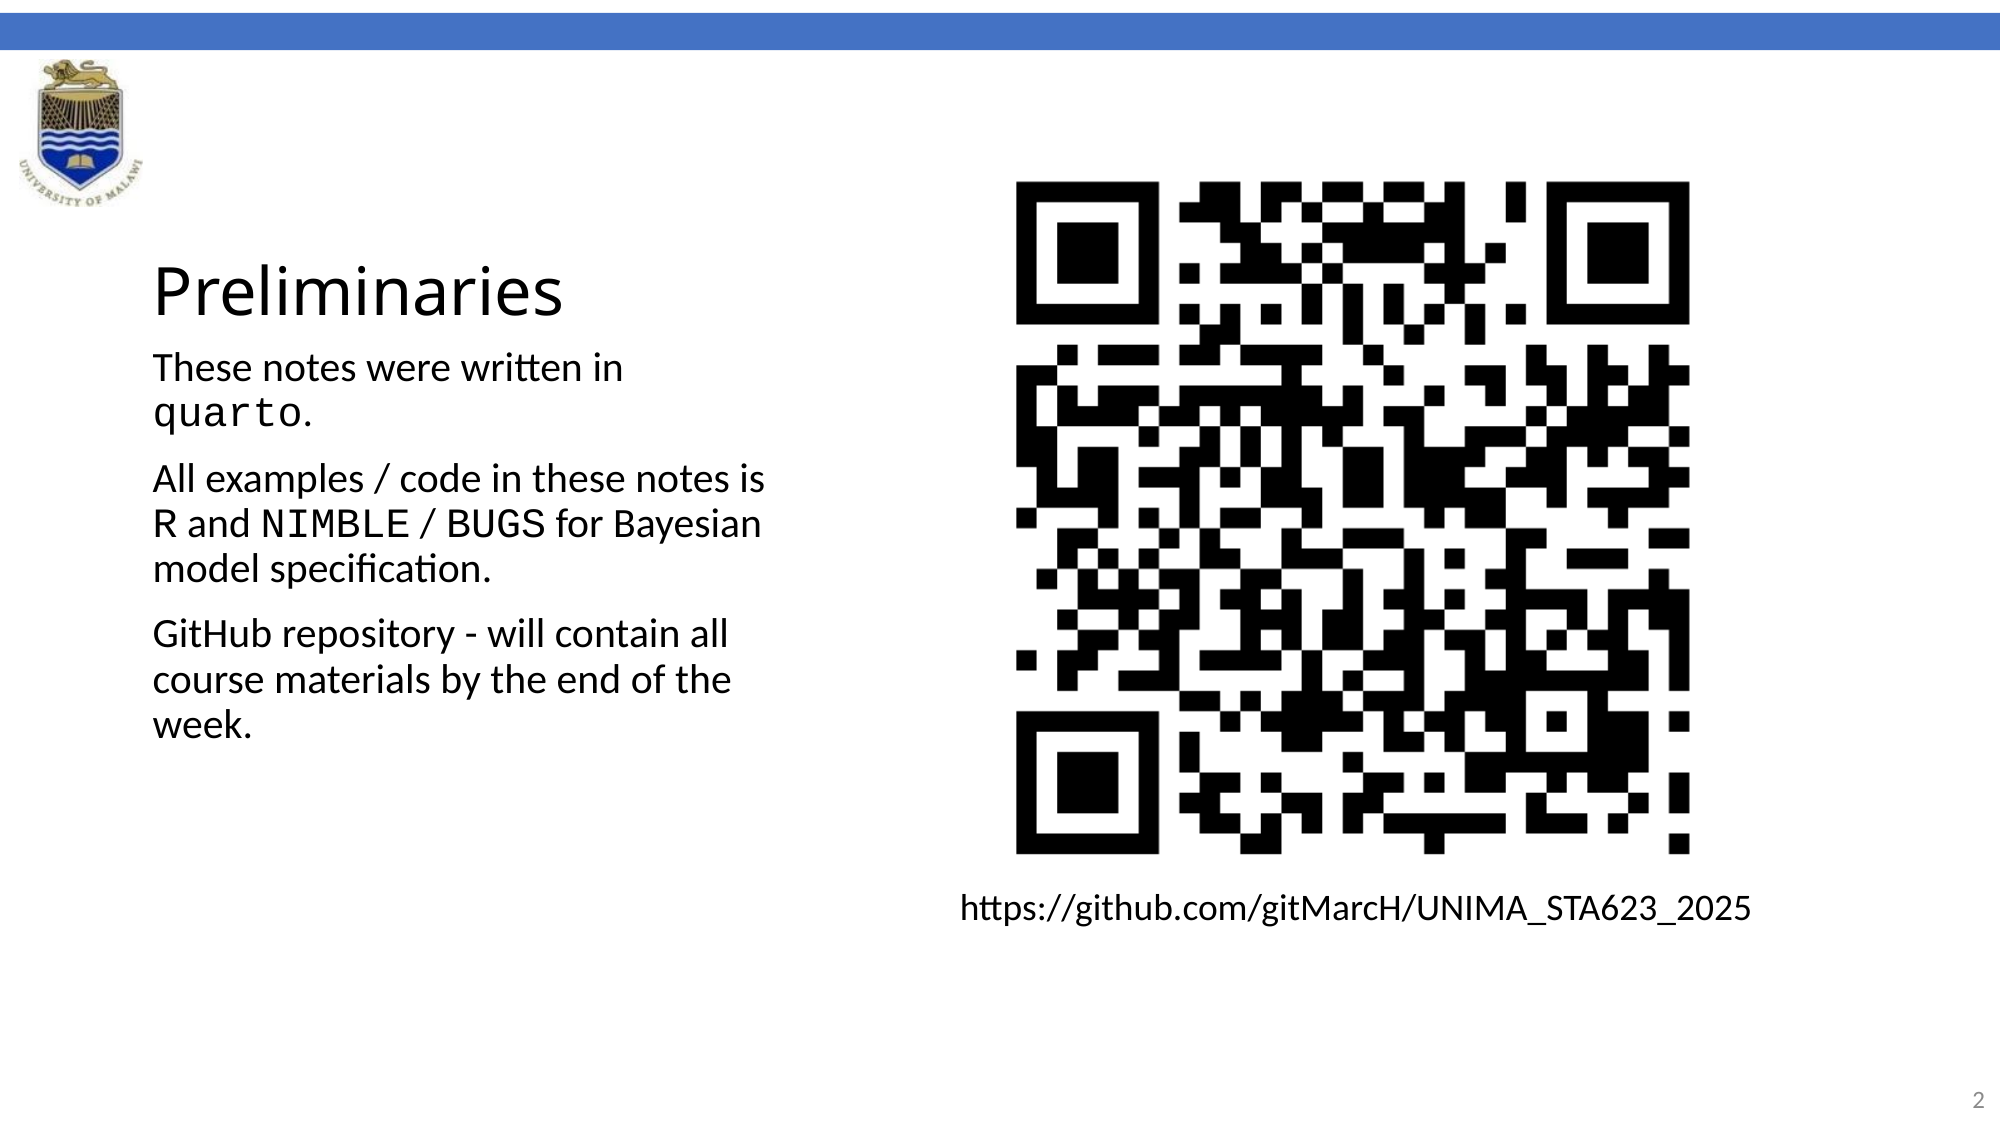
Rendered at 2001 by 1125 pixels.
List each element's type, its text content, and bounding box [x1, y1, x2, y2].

slide_number 2 [1550, 1073, 2000, 1125]
list These notes were written in quarto. All examples / code in these notes is R and NIMBLE / BUGS for Bayesian model specification. GitHub repository - will contain all course materials by the end of the week. [137, 337, 783, 963]
title Preliminaries [137, 75, 783, 337]
picture [19, 59, 143, 207]
text_box https://github.com/gitMarcH/UNIMA_STA623_2025 [849, 875, 1863, 959]
picture [999, 160, 1715, 875]
